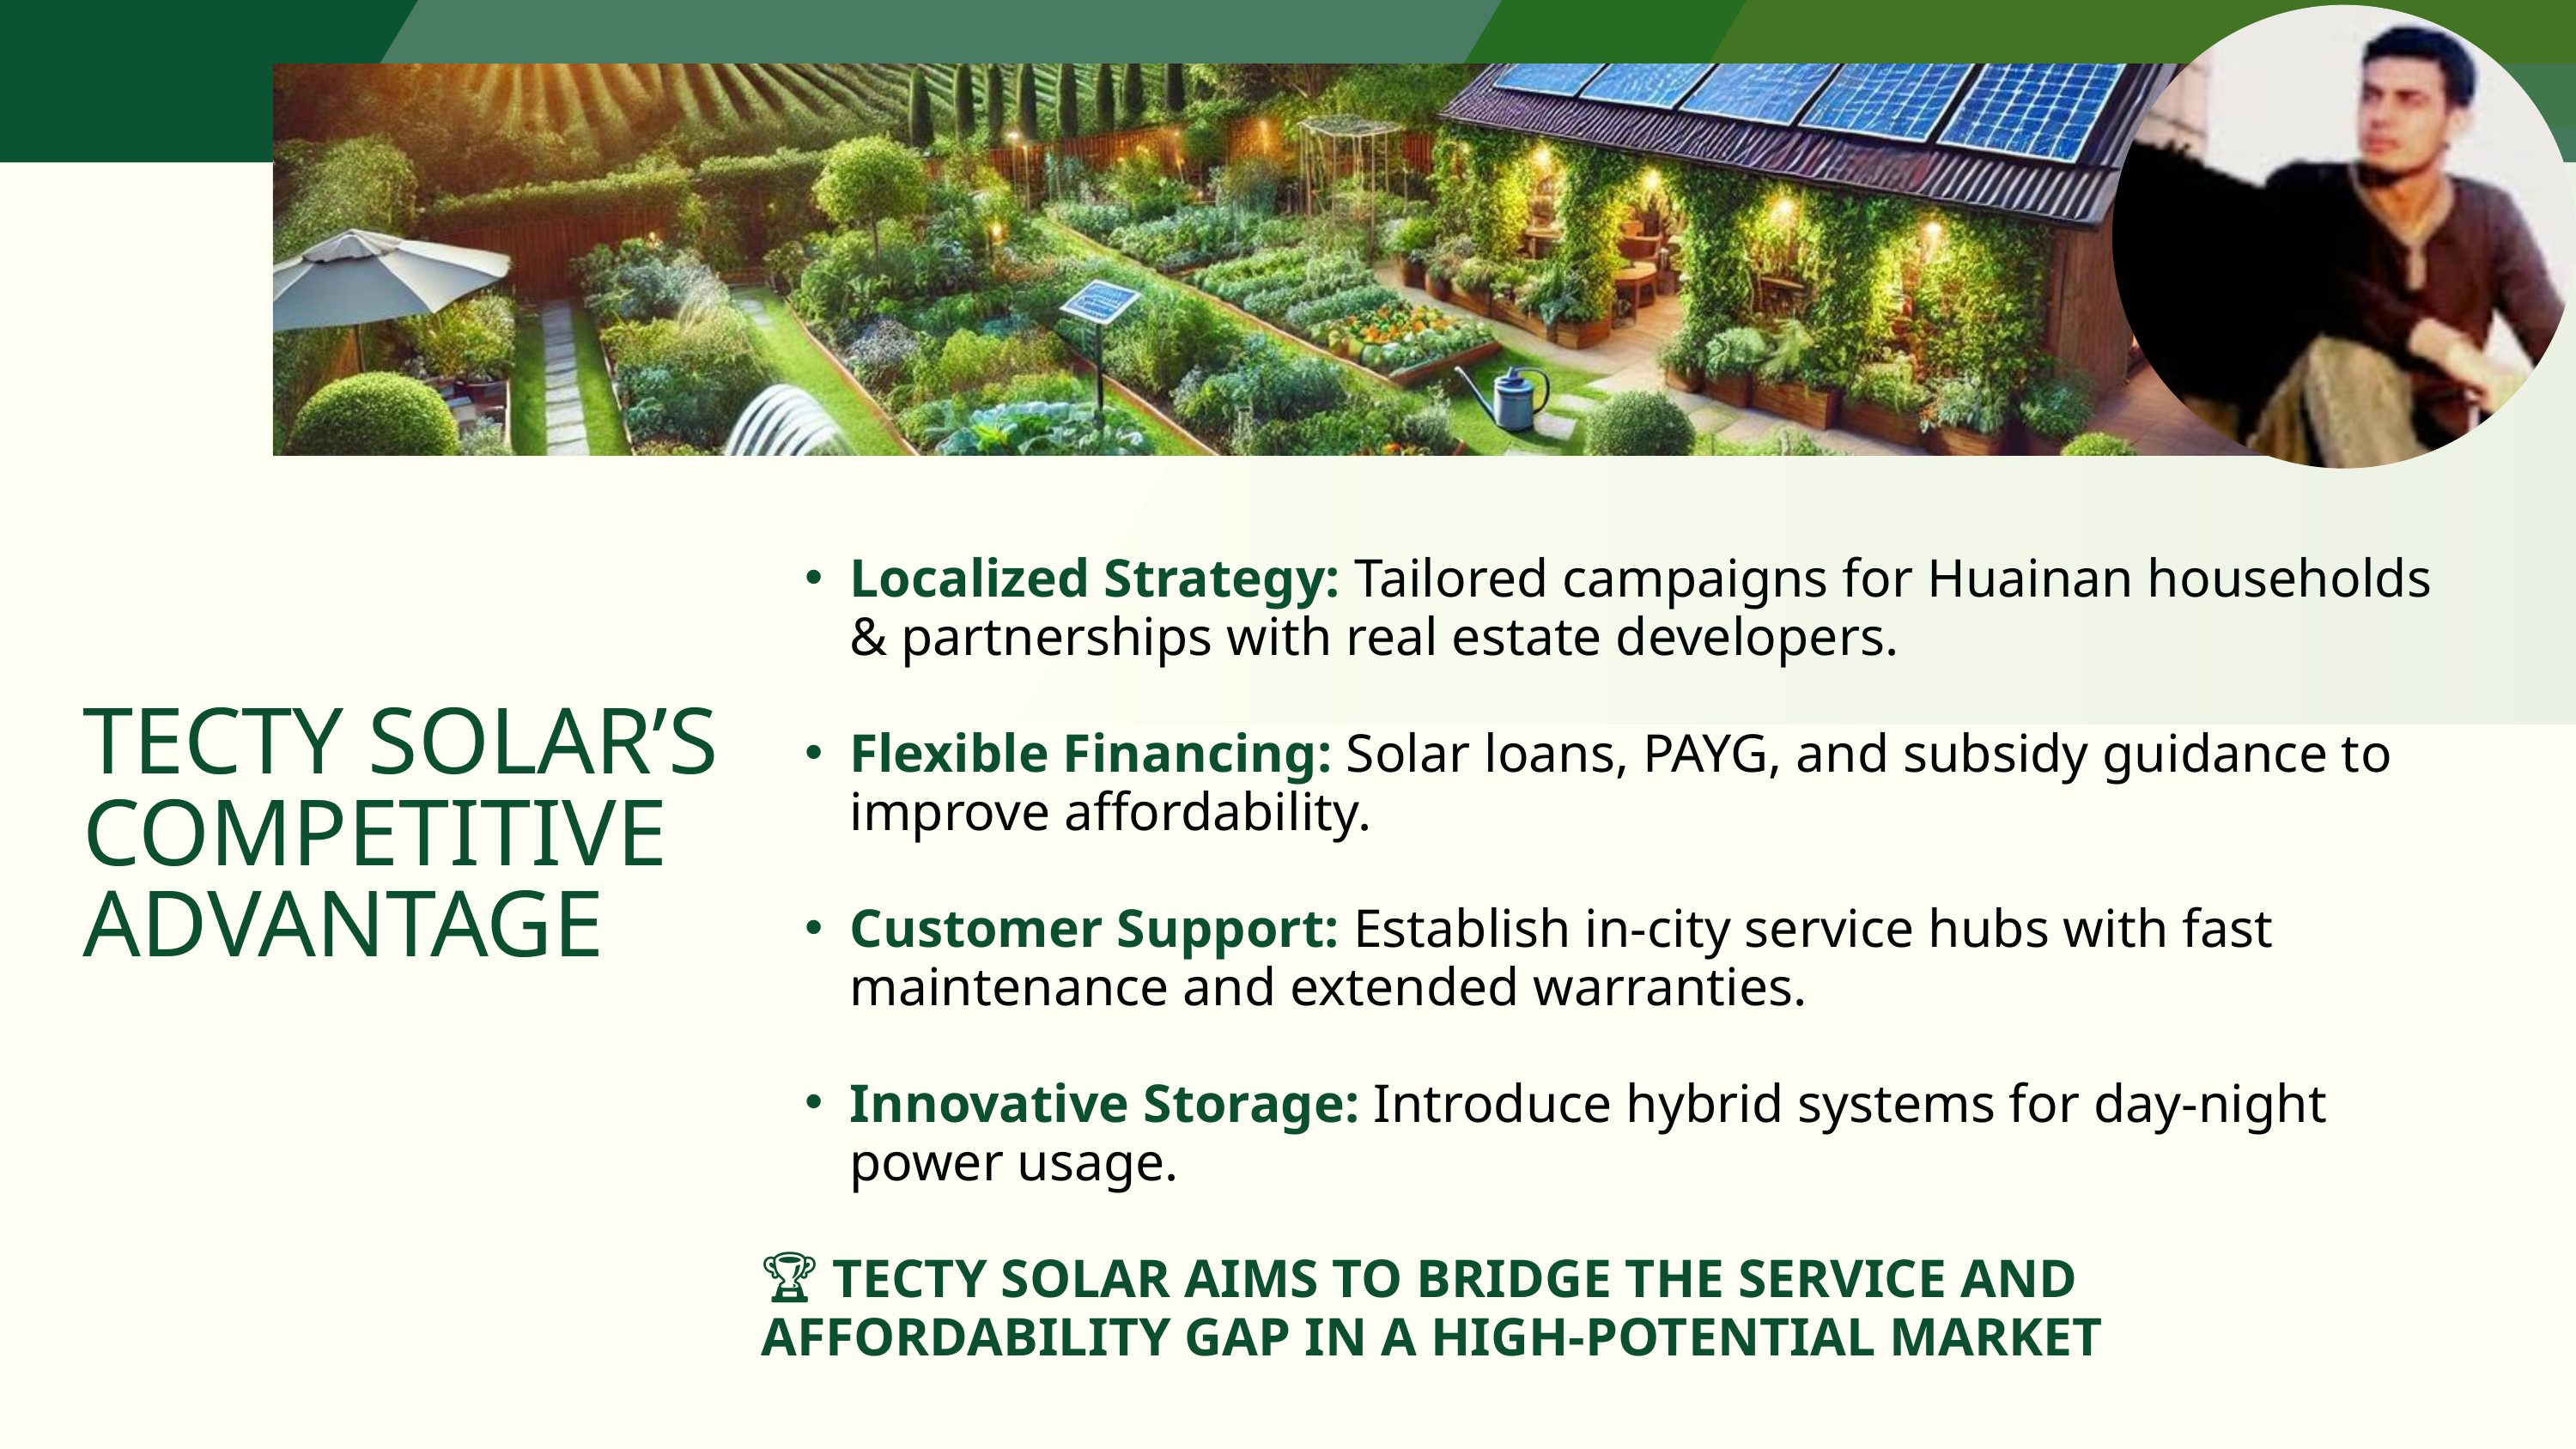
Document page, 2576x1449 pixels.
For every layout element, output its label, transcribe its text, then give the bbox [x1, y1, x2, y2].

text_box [1011, 465, 2576, 724]
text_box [2111, 4, 2576, 469]
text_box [272, 64, 2107, 457]
text_box Localized Strategy: Tailored campaigns for Huainan households & partnerships with real estate developers. Flexible Financing: Solar loans, PAYG, and subsidy guidance to improve affordability. Customer Support: Establish in-city service hubs with fast maintenance and extended warranties. Innovative Storage: Introduce hybrid systems for day-night power usage. 🏆 TECTY SOLAR AIMS TO BRIDGE THE SERVICE AND AFFORDABILITY GAP IN A HIGH-POTENTIAL MARKET [761, 549, 2444, 1425]
text_box TECTY SOLAR’S COMPETITIVE ADVANTAGE [82, 700, 760, 975]
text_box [0, 0, 2576, 163]
